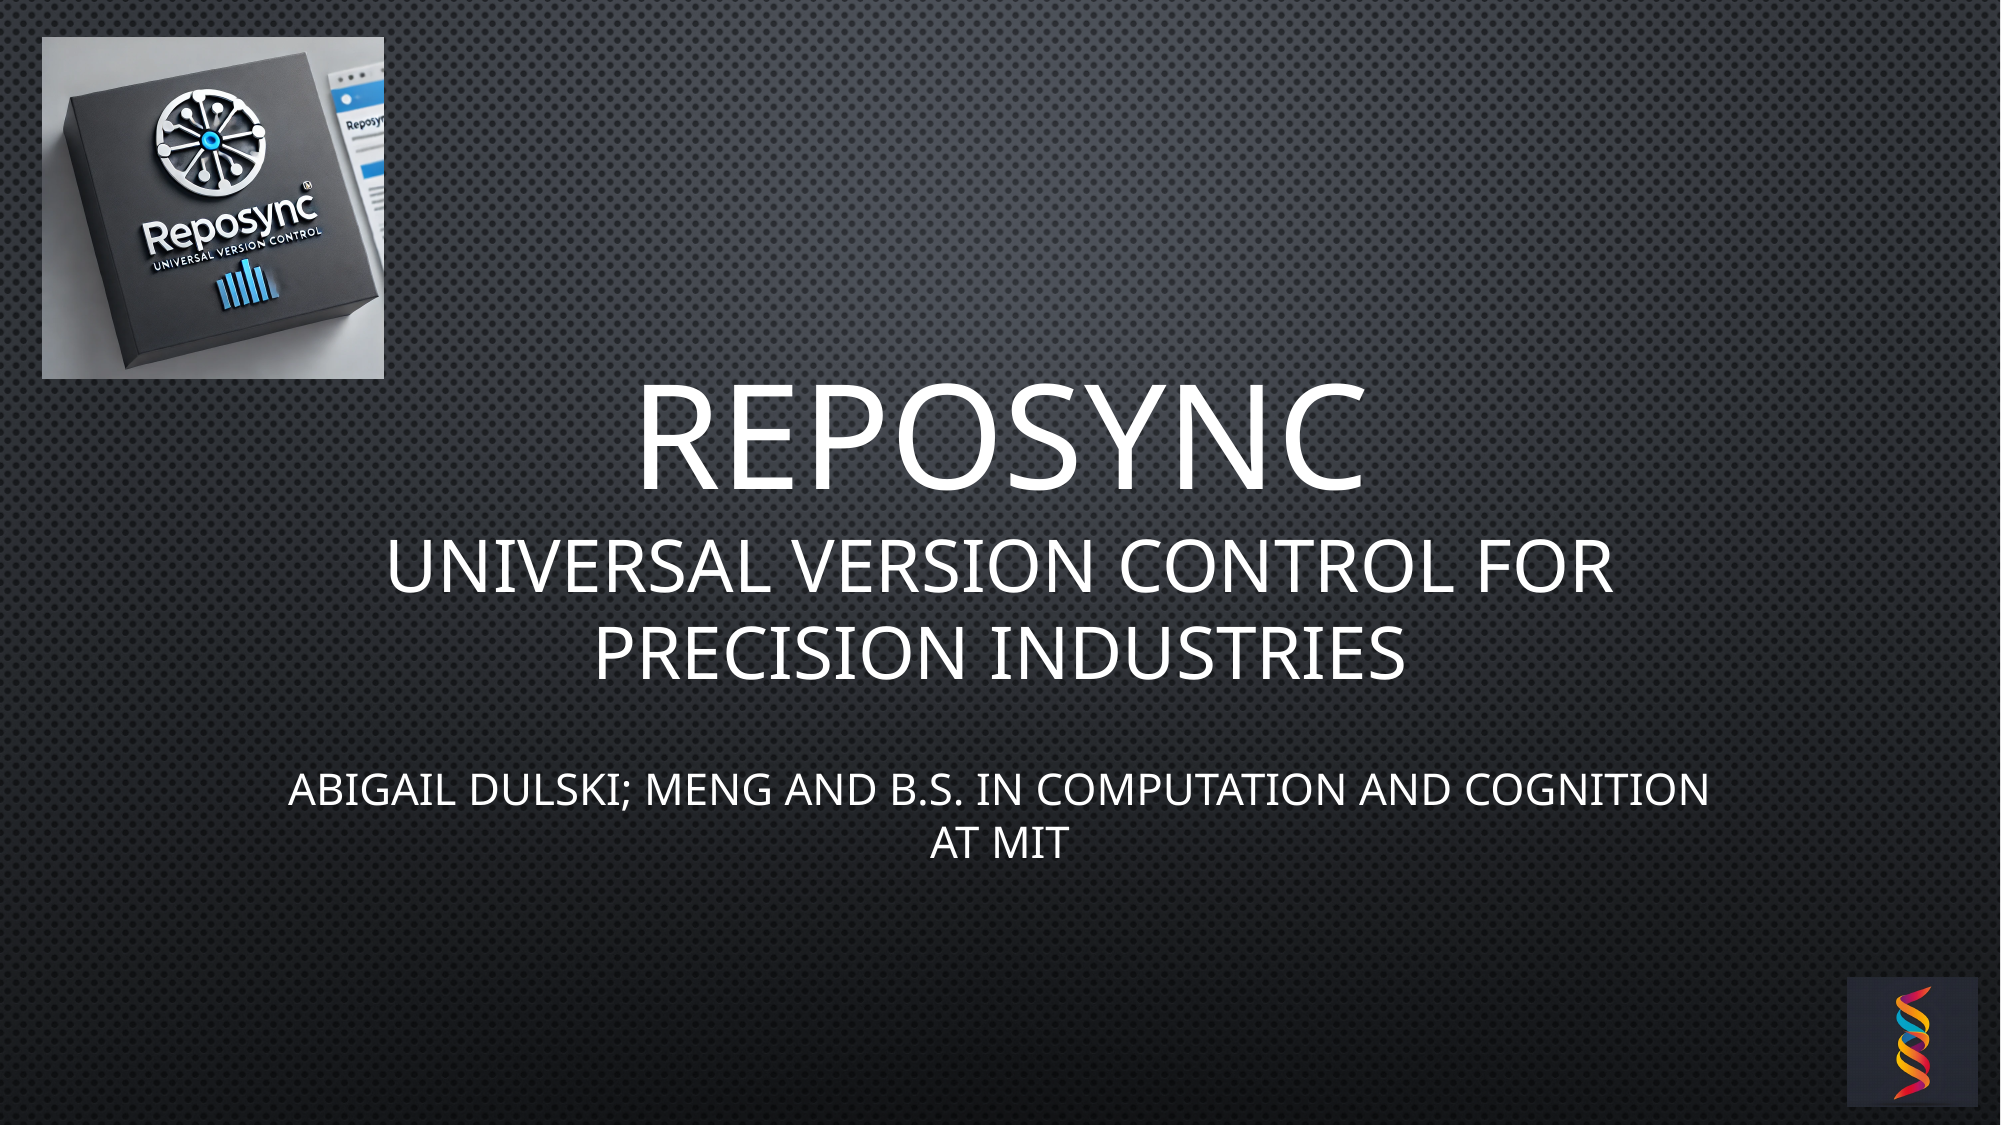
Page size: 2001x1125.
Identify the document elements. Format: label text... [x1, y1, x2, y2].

title RepoSync Universal Version Control for Precision Industries [249, 310, 1750, 702]
subtitle Abigail Dulski; MEng and B.S. in Computation and Cognition at MIT [249, 754, 1750, 1027]
picture [42, 37, 384, 379]
picture [1847, 976, 1978, 1107]
